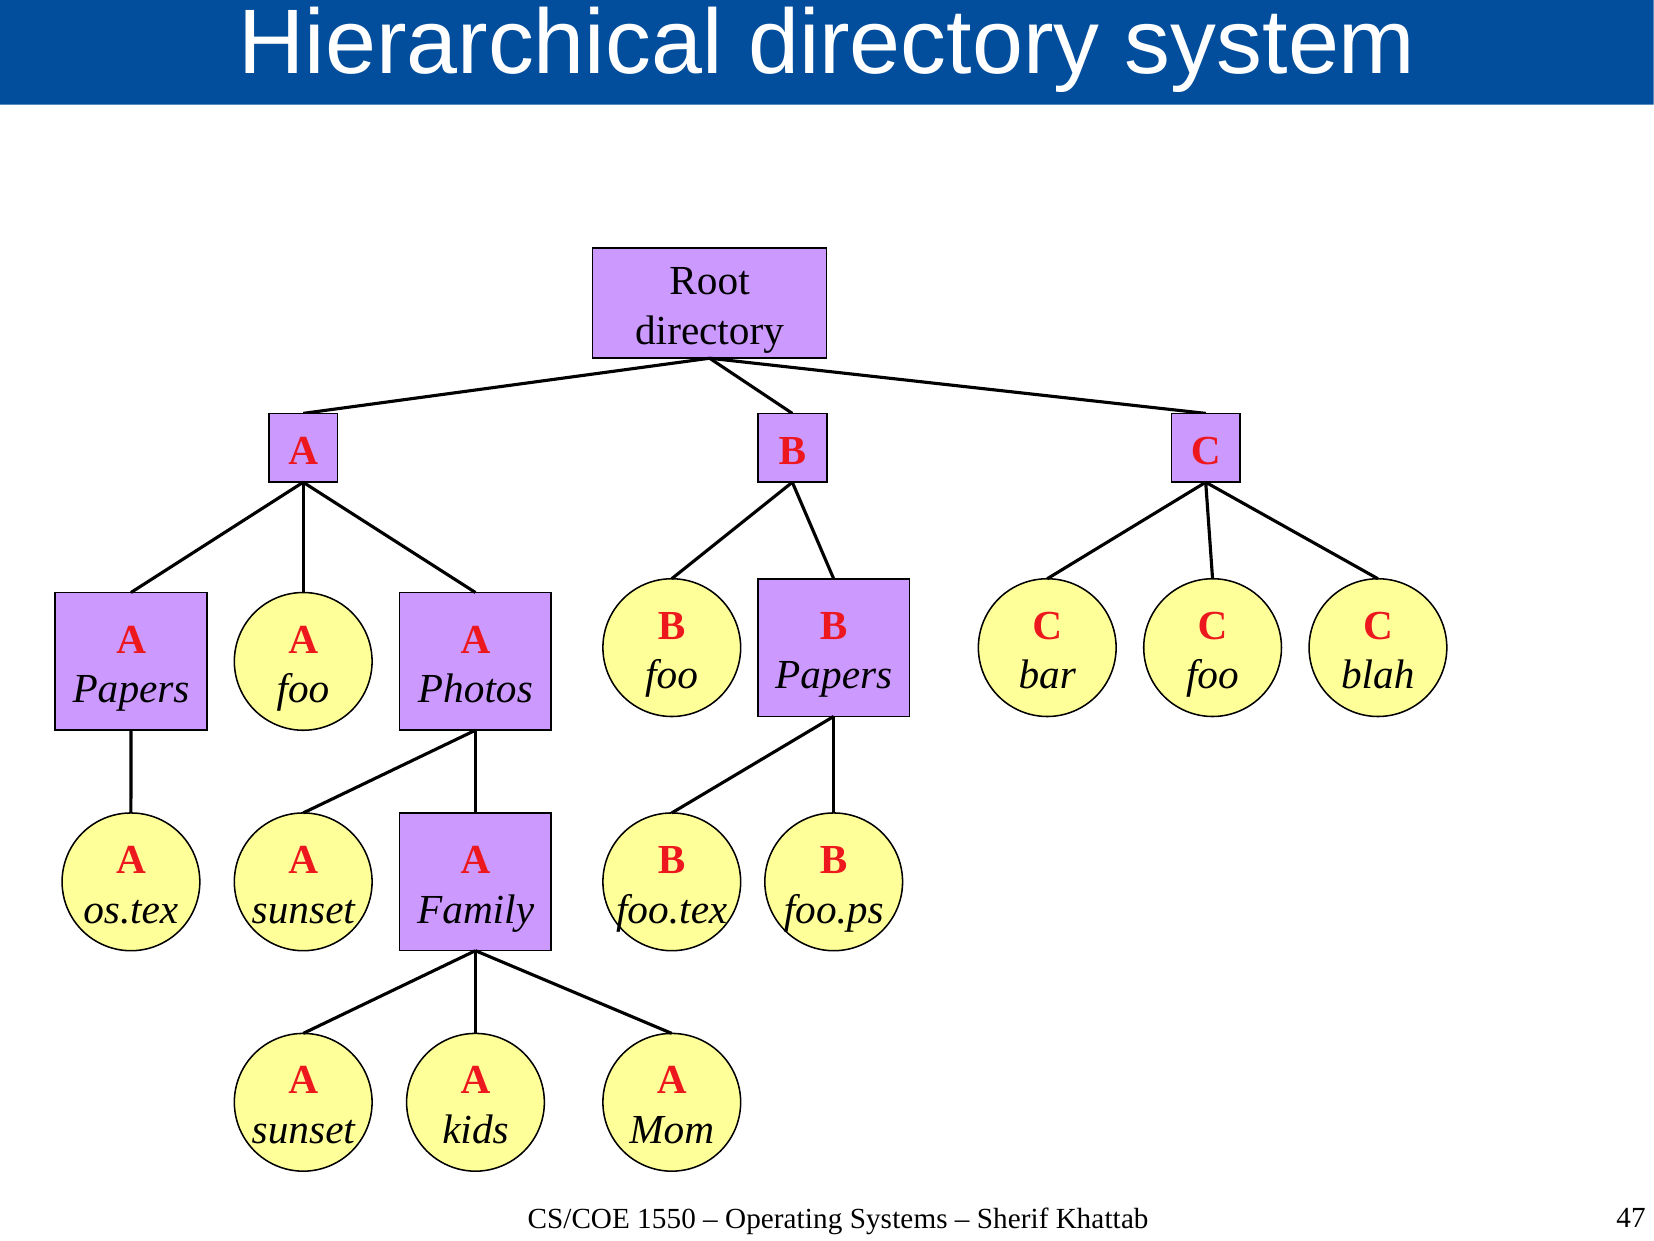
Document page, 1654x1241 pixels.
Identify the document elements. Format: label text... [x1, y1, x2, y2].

text_box B [757, 422, 827, 480]
text_box A kids [406, 1042, 545, 1172]
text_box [302, 950, 474, 1034]
slide_number 47 [1265, 1200, 1647, 1241]
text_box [709, 357, 1206, 414]
text_box A Mom [602, 1033, 741, 1172]
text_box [130, 481, 304, 593]
text_box C foo [1143, 587, 1282, 717]
text_box Root directory [592, 248, 827, 356]
title Hierarchical directory system [0, 0, 1654, 105]
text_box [671, 481, 791, 579]
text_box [304, 481, 476, 593]
text_box C blah [1309, 578, 1447, 717]
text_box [302, 357, 706, 414]
text_box A Papers [55, 592, 207, 731]
text_box A [268, 413, 338, 480]
text_box C bar [978, 579, 1117, 717]
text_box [1205, 481, 1379, 579]
text_box B Papers [757, 578, 910, 717]
text_box C [1171, 413, 1241, 480]
text_box A sunset [234, 1033, 373, 1172]
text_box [302, 729, 475, 814]
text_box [475, 950, 673, 1034]
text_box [671, 716, 833, 814]
text_box A Family [399, 812, 552, 949]
text_box A sunset [234, 813, 373, 951]
footer CS/COE 1550 – Operating Systems – Sherif Khattab [460, 1201, 1217, 1241]
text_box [792, 481, 834, 579]
text_box A foo [234, 601, 373, 731]
text_box B foo.ps [764, 813, 903, 951]
text_box B foo.tex [602, 813, 741, 951]
text_box A Photos [399, 592, 552, 731]
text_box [1047, 481, 1202, 579]
text_box B foo [602, 579, 741, 717]
text_box A os.tex [62, 813, 200, 951]
